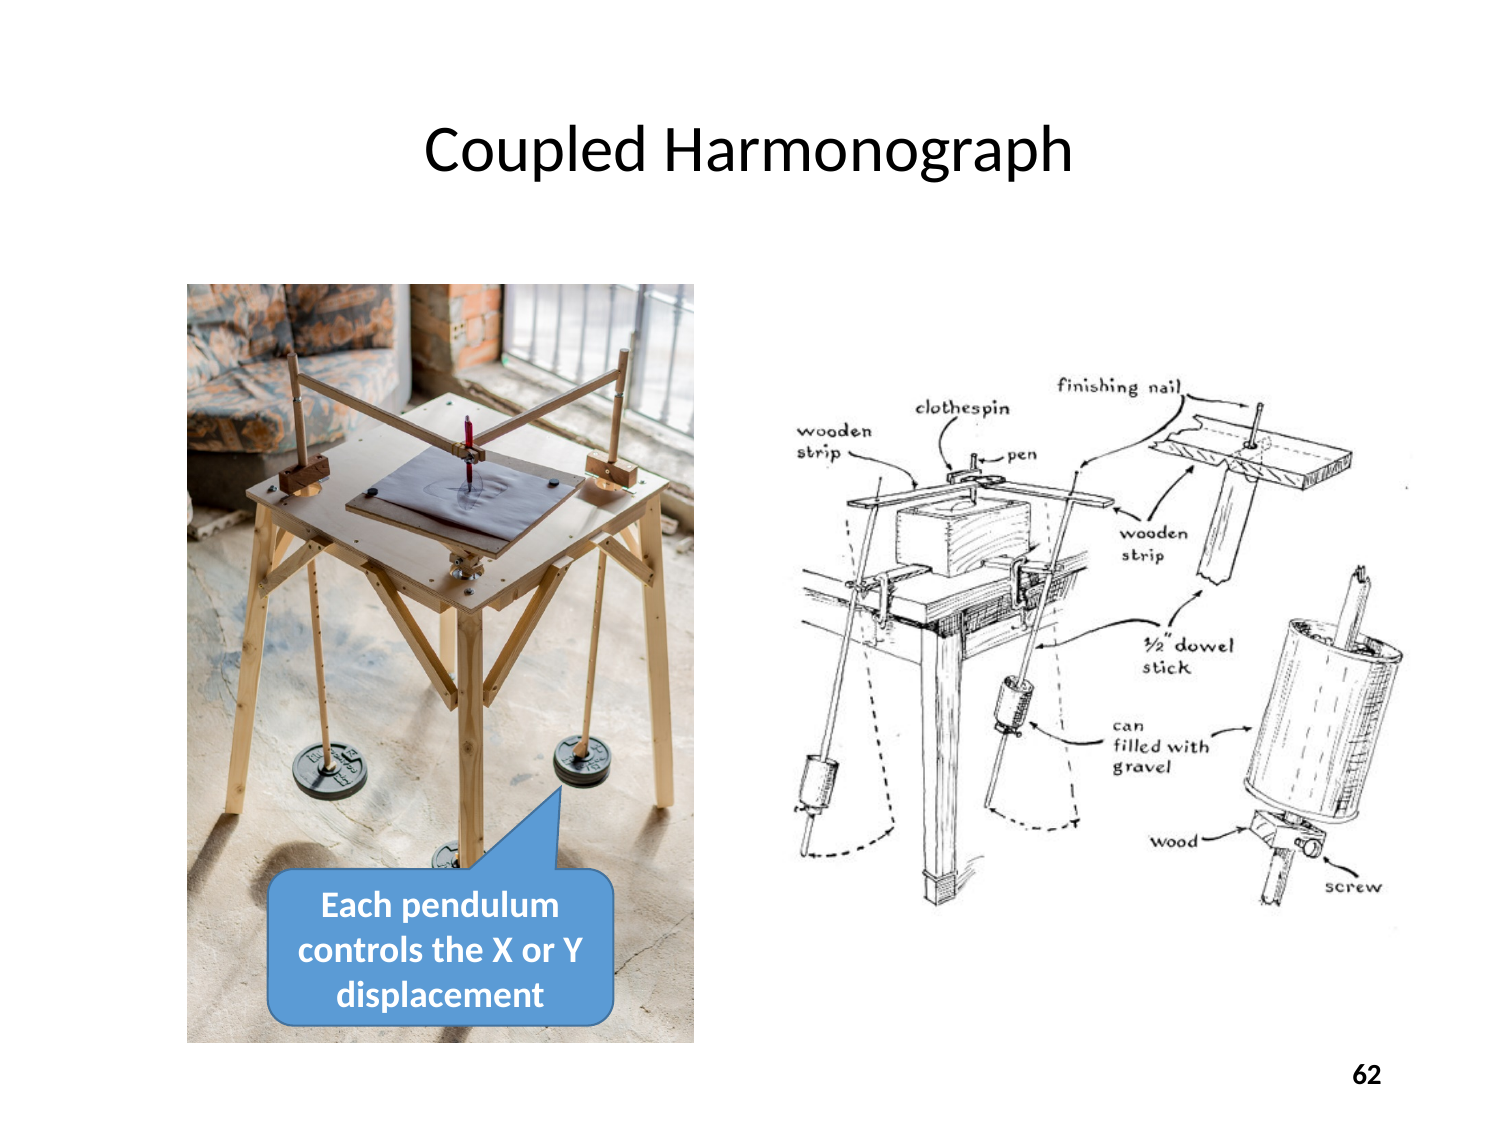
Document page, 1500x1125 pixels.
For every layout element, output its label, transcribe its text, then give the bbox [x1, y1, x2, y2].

title Coupled Harmonograph [103, 59, 1397, 241]
slide_number 62 [1059, 1042, 1397, 1103]
picture [187, 284, 694, 1043]
picture [772, 363, 1414, 948]
